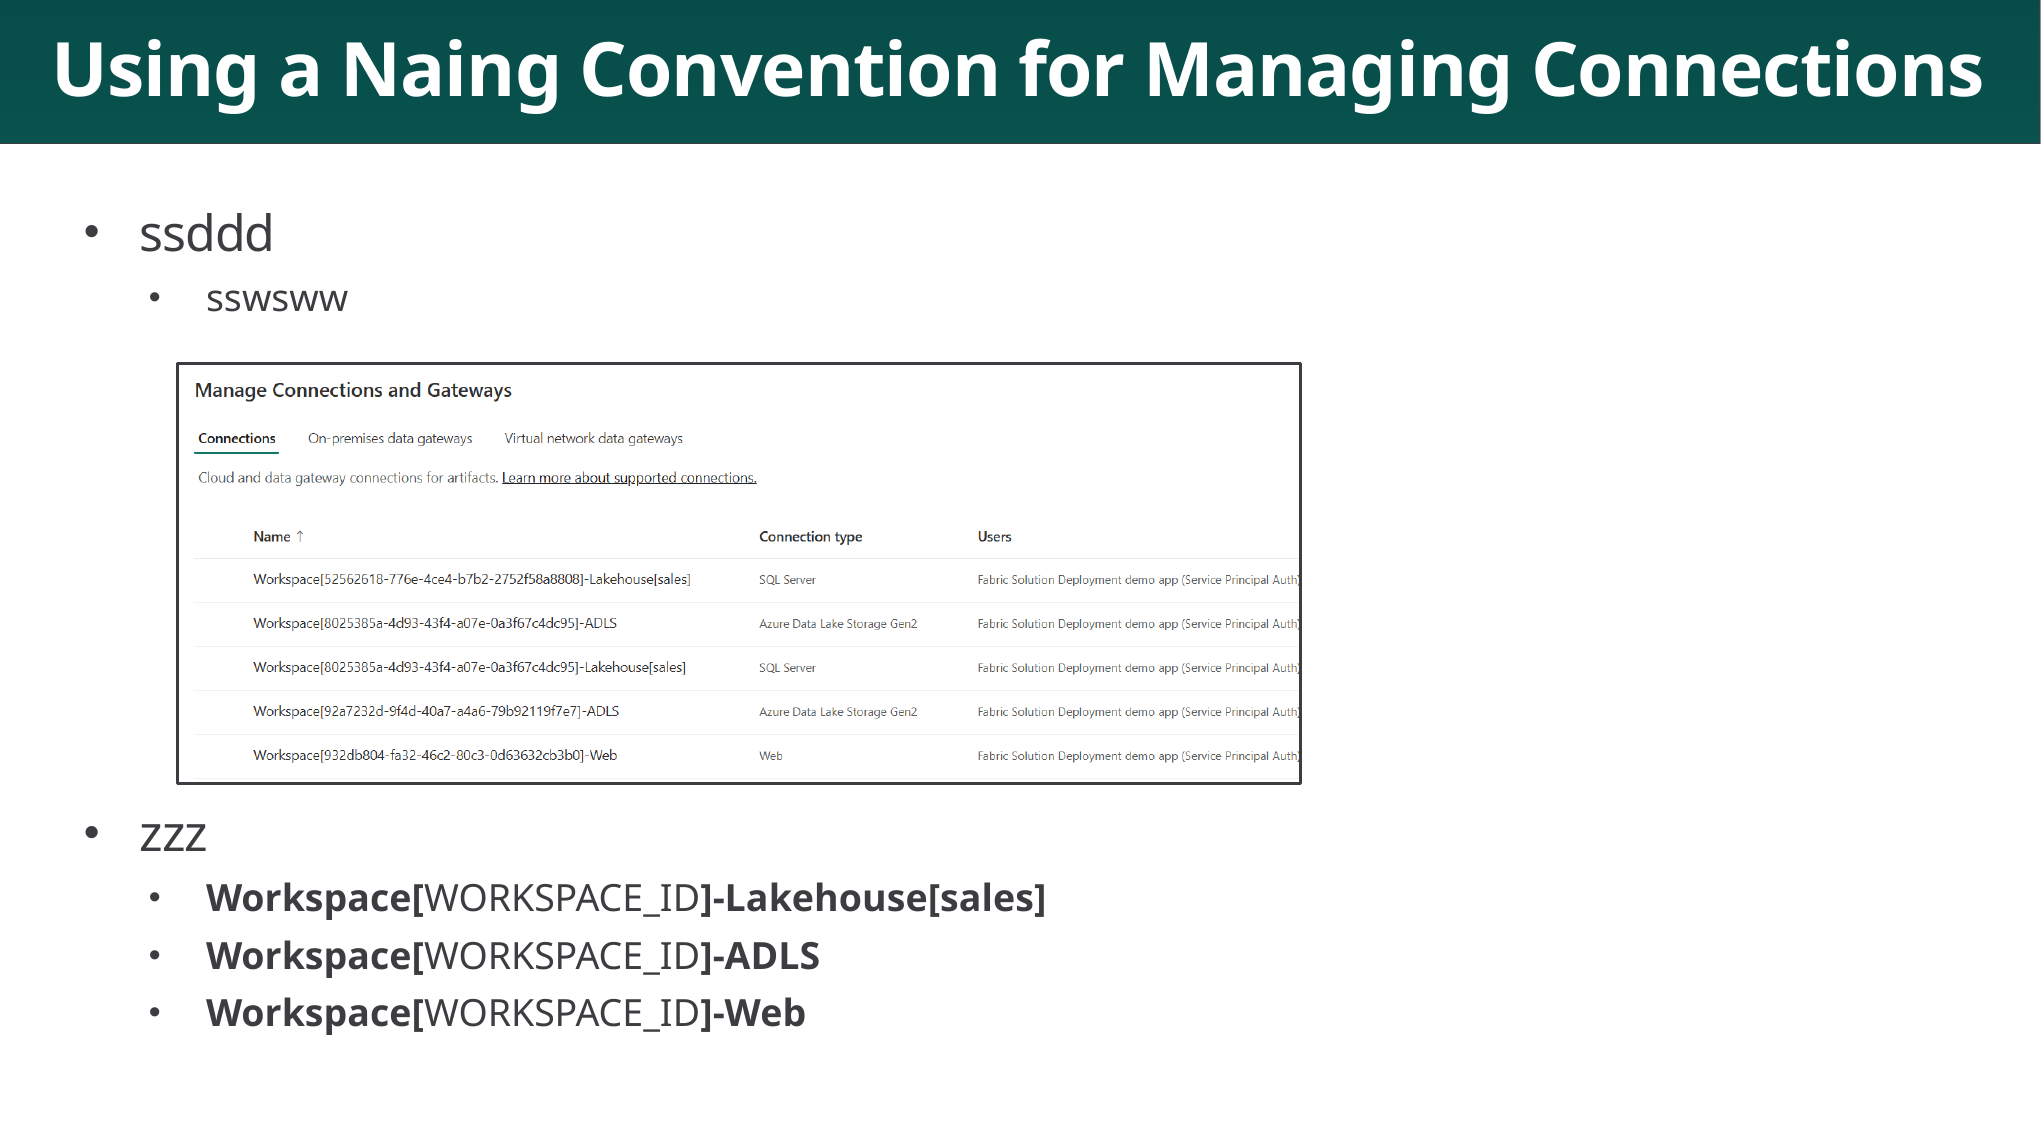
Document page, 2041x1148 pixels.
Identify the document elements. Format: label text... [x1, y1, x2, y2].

title Using a Naing Convention for Managing Connections [51, 31, 1988, 113]
list ssddd sswsww zzz Workspace[WORKSPACE_ID]-Lakehouse[sales] Workspace[WORKSPACE_ID]-ADLS Workspace[WORKSPACE_ID]-Web [83, 201, 1988, 1070]
picture [178, 365, 1300, 783]
